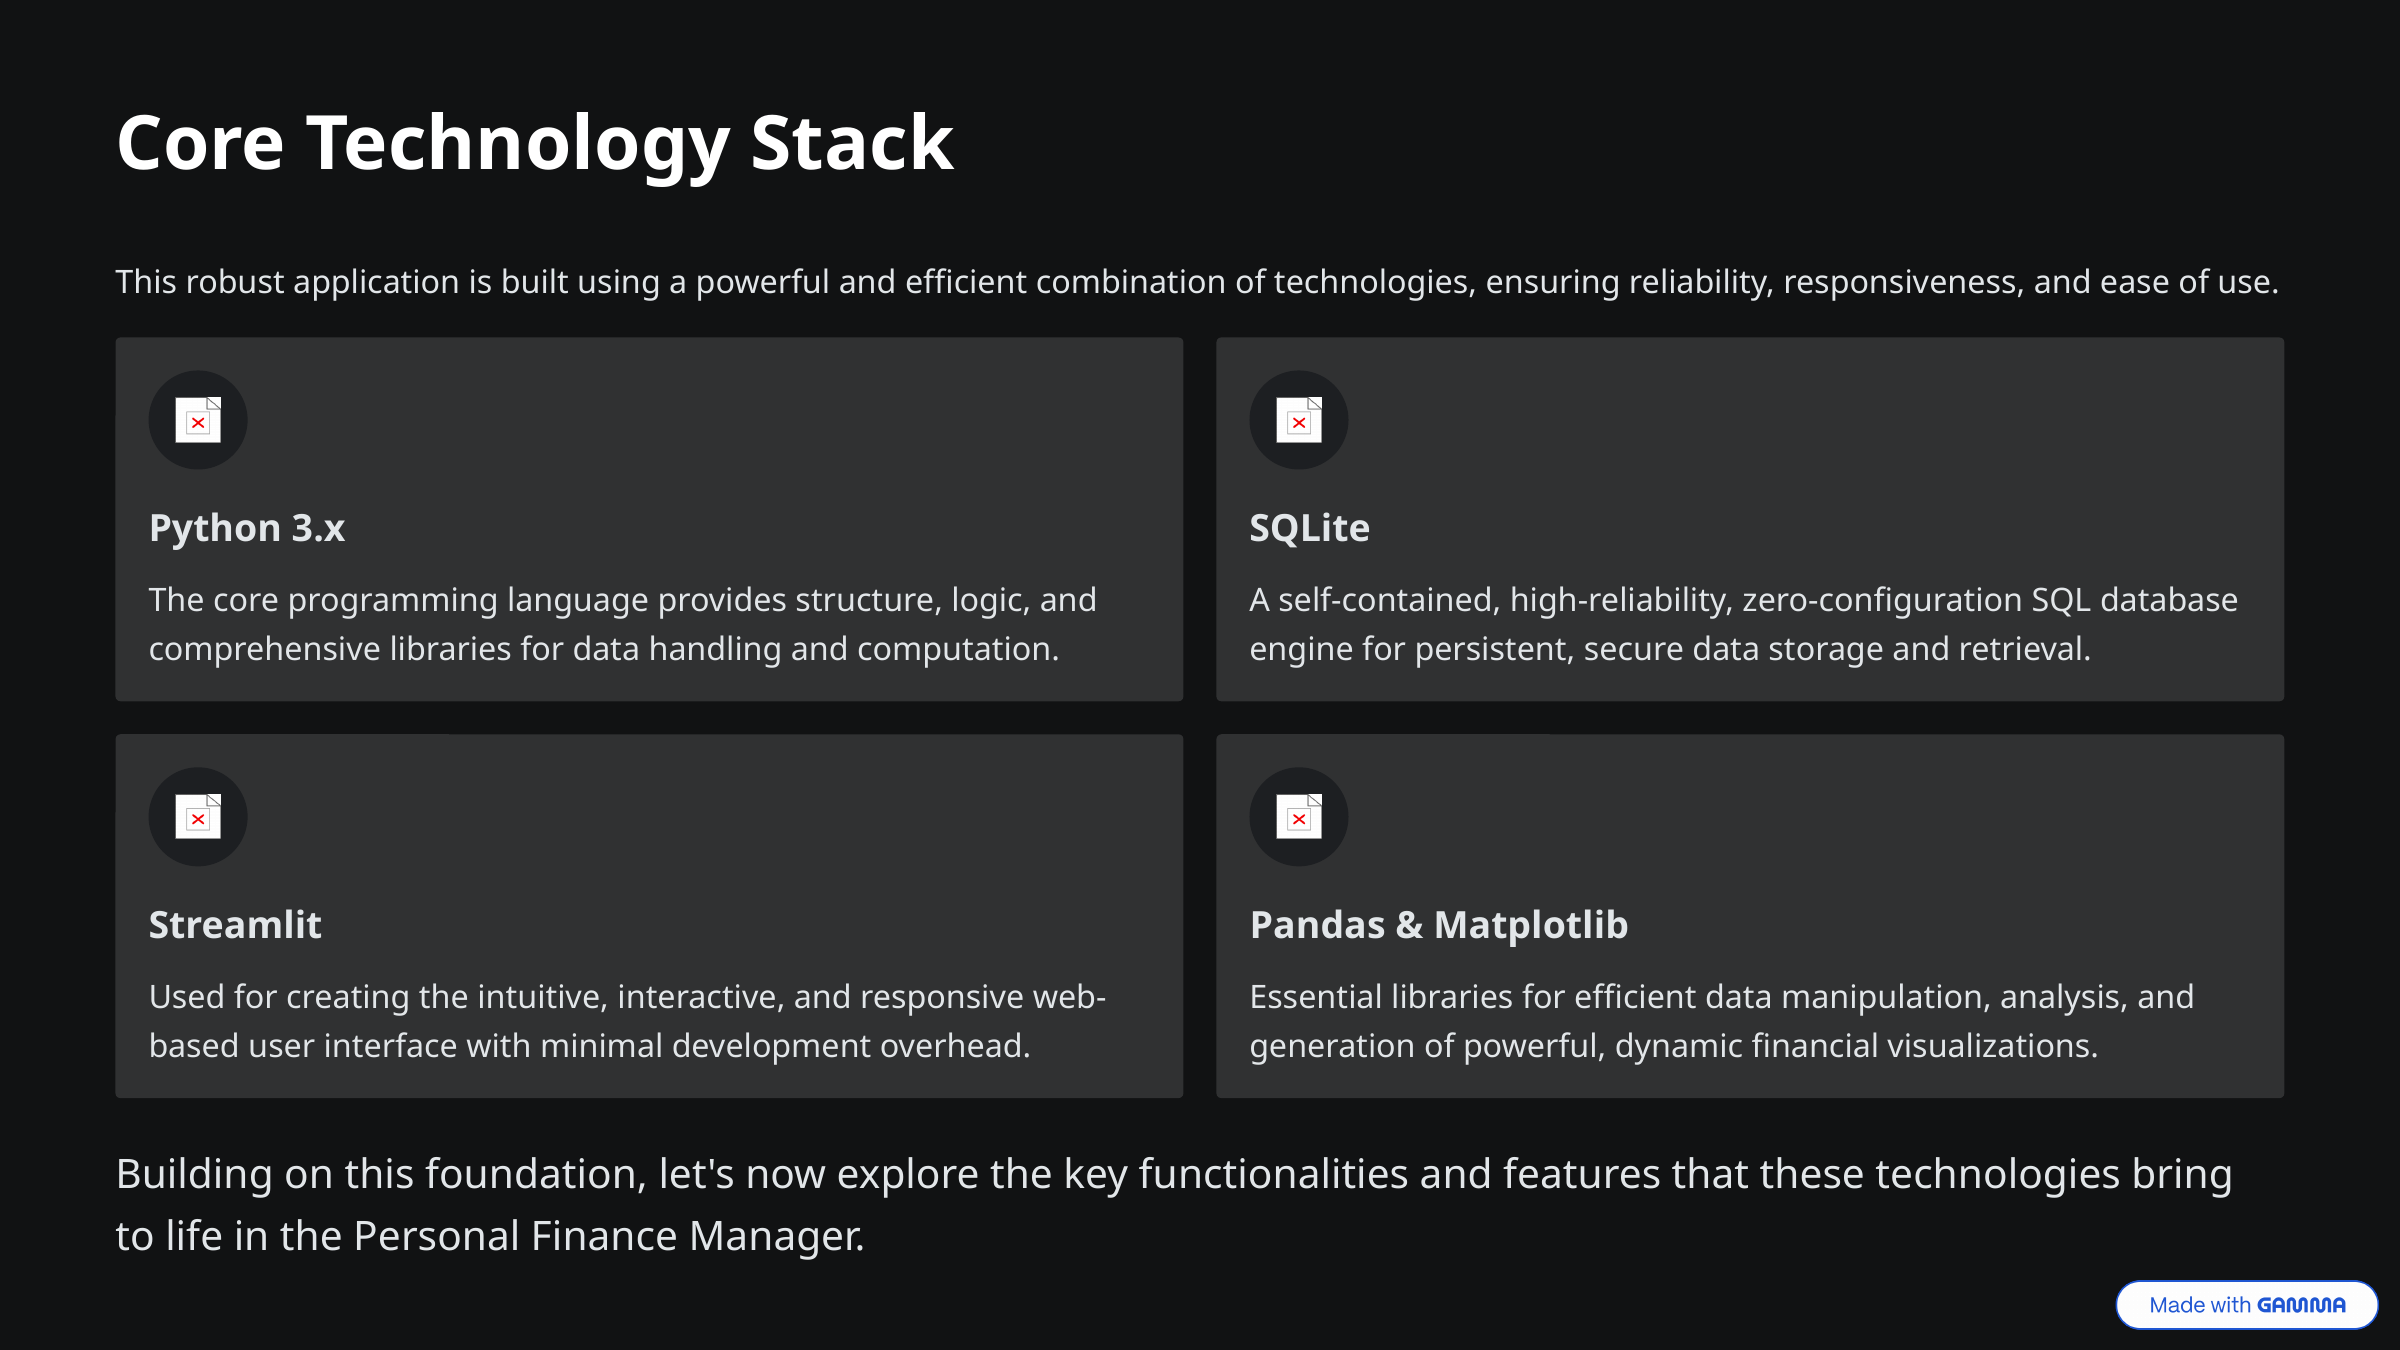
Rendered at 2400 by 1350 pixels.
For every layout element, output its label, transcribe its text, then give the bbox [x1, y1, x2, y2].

text_box [115, 337, 1184, 702]
text_box Core Technology Stack [115, 90, 1014, 185]
text_box Python 3.x [148, 502, 524, 550]
text_box Streamlit [148, 899, 524, 947]
text_box [148, 767, 248, 867]
text_box [1249, 767, 1349, 867]
text_box [1216, 337, 2285, 702]
picture [1276, 794, 1322, 840]
text_box Used for creating the intuitive, interactive, and responsive web-based user interface with minimal development overhead. [148, 966, 1151, 1066]
text_box Essential libraries for efficient data manipulation, analysis, and generation of powerful, dynamic financial visualizations. [1249, 966, 2252, 1066]
text_box [115, 734, 1184, 1099]
text_box A self-contained, high-reliability, zero-configuration SQL database engine for persistent, secure data storage and retrieval. [1249, 569, 2252, 669]
text_box The core programming language provides structure, logic, and comprehensive libraries for data handling and computation. [148, 569, 1151, 669]
picture [1276, 397, 1322, 443]
text_box [1249, 370, 1349, 470]
picture [175, 397, 221, 443]
picture [2106, 1271, 2389, 1339]
picture [175, 794, 221, 840]
text_box [148, 370, 248, 470]
text_box Building on this foundation, let's now explore the key functionalities and features that these technologies bring to life in the Personal Finance Manager. [115, 1135, 2285, 1259]
text_box This robust application is built using a powerful and efficient combination of technologies, ensuring reliability, responsiveness, and ease of use. [115, 250, 2285, 301]
text_box [1216, 734, 2285, 1099]
text_box Pandas & Matplotlib [1249, 899, 1646, 947]
text_box SQLite [1249, 502, 1625, 550]
